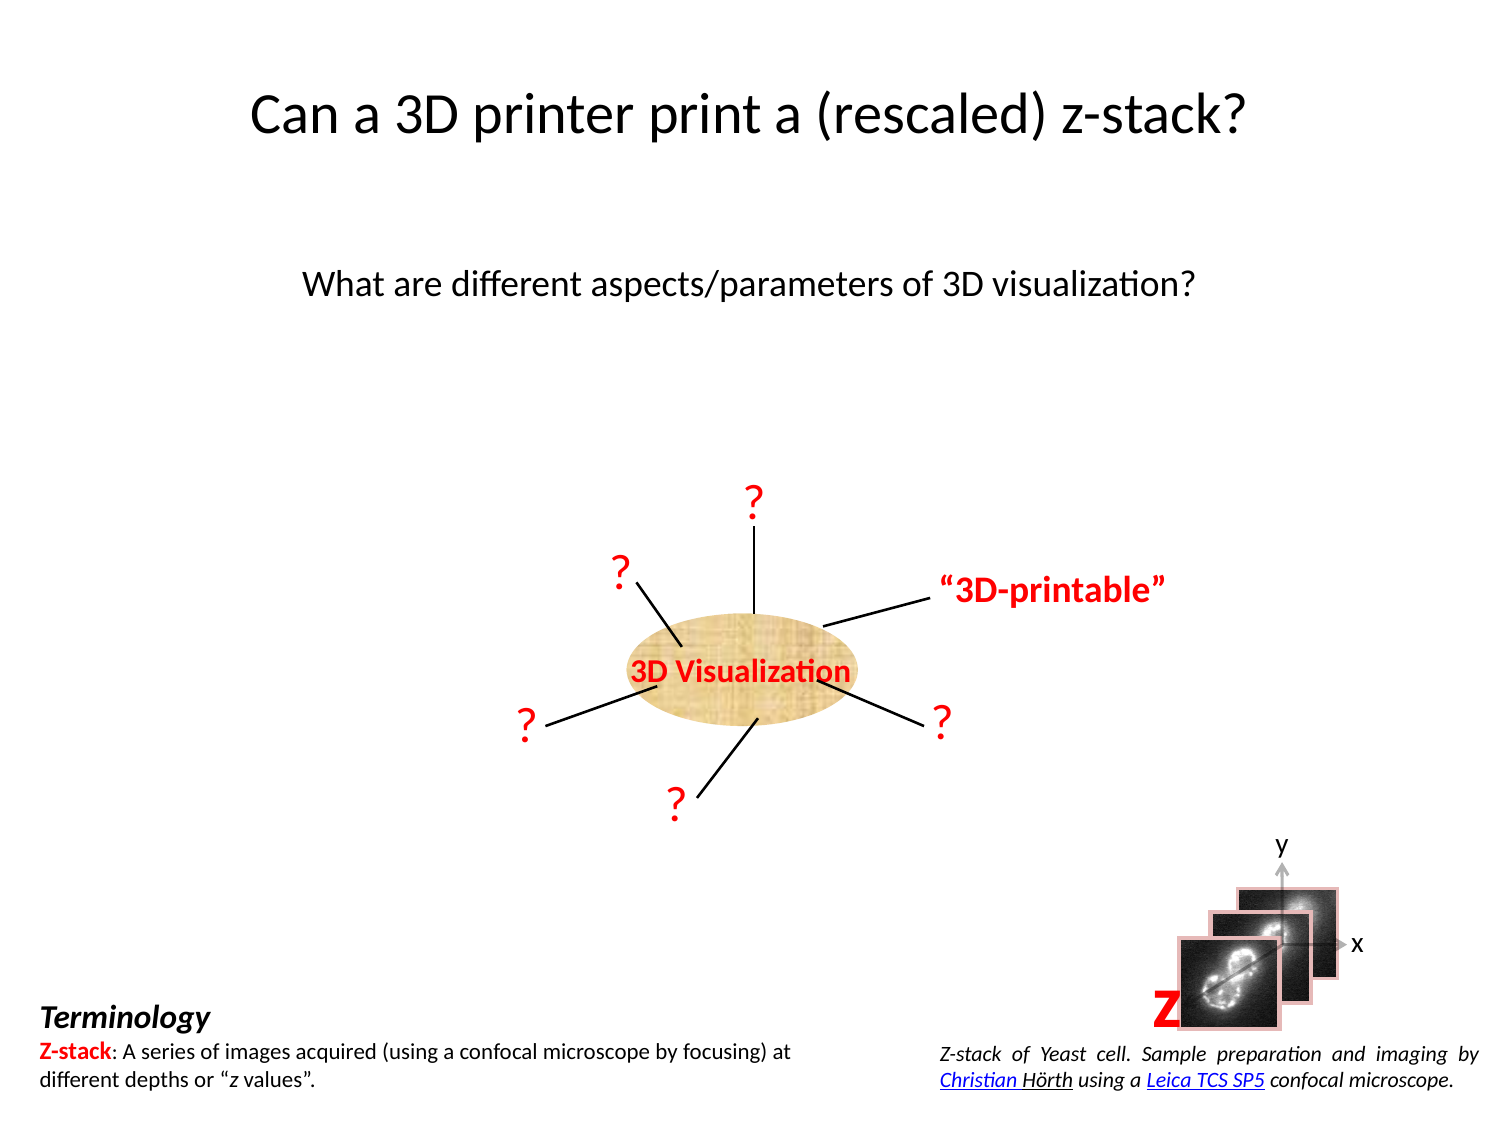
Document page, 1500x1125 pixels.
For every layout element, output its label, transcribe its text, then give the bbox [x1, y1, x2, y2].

text_box Terminology Z-stack: A series of images acquired (using a confocal microscope by focusing) at different depths or “z values”. [24, 987, 850, 1100]
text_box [1137, 816, 1376, 1052]
text_box Z-stack of Yeast cell. Sample preparation and imaging by Christian Hörth using a Leica TCS SP5 confocal microscope. [924, 1031, 1495, 1099]
title Can a 3D printer print a (rescaled) z-stack? [75, 45, 1425, 175]
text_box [499, 462, 1188, 841]
text_box What are different aspects/parameters of 3D visualization? [74, 216, 1425, 347]
